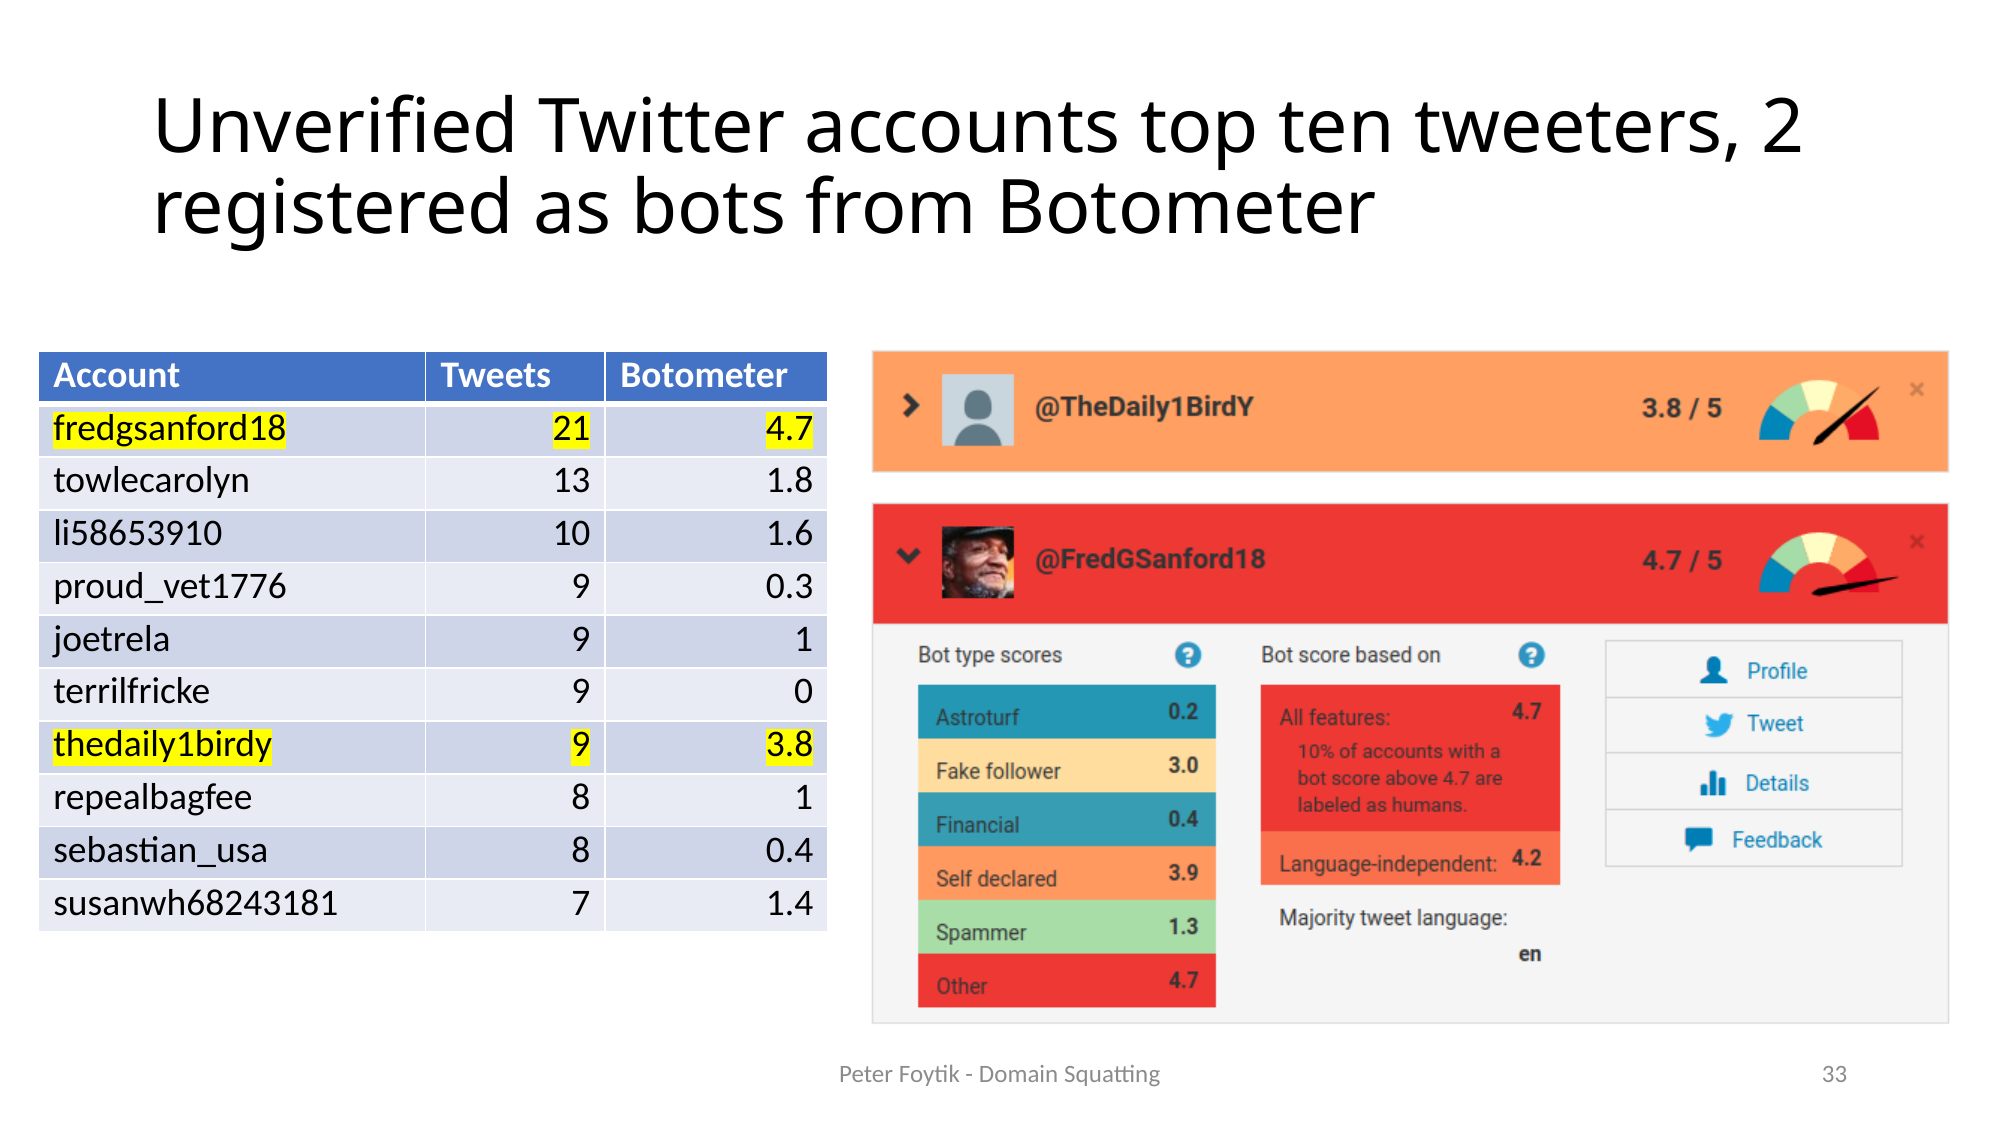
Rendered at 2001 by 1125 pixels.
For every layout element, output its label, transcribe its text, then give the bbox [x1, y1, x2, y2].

slide_number 33 [1412, 1042, 1863, 1103]
table_cell 1.8 [606, 458, 827, 509]
table_cell li58653910 [39, 511, 425, 562]
table_header Account [39, 352, 425, 401]
table_cell 7 [426, 880, 604, 931]
table_cell 9 [426, 669, 604, 720]
table_cell 0.3 [606, 563, 827, 614]
table_cell susanwh68243181 [39, 880, 425, 931]
table_header Botometer [606, 352, 827, 401]
table_cell 9 [426, 722, 604, 773]
table_cell 4.7 [606, 407, 827, 456]
table_cell 0 [606, 669, 827, 720]
table_cell repealbagfee [39, 775, 425, 826]
table_cell 0.4 [606, 827, 827, 878]
table_header Tweets [426, 352, 604, 401]
table_cell joetrela [39, 616, 425, 667]
table_cell 9 [426, 563, 604, 614]
table_cell sebastian_usa [39, 827, 425, 878]
table_cell 1.4 [606, 880, 827, 931]
table_cell 1.6 [606, 511, 827, 562]
table_cell 8 [426, 827, 604, 878]
table_cell 21 [426, 407, 604, 456]
table_cell fredgsanford18 [39, 407, 425, 456]
table_cell 9 [426, 616, 604, 667]
table_cell towlecarolyn [39, 458, 425, 509]
table_cell 13 [426, 458, 604, 509]
title Unverified Twitter accounts top ten tweeters, 2 registered as bots from Botometer [137, 59, 1863, 278]
picture [866, 343, 1969, 1039]
footer Peter Foytik - Domain Squatting [662, 1042, 1338, 1103]
table_cell 1 [606, 775, 827, 826]
table_cell 8 [426, 775, 604, 826]
table_cell 3.8 [606, 722, 827, 773]
table_cell 1 [606, 616, 827, 667]
table_cell 10 [426, 511, 604, 562]
table_cell terrilfricke [39, 669, 425, 720]
table_cell proud_vet1776 [39, 563, 425, 614]
table_cell thedaily1birdy [39, 722, 425, 773]
